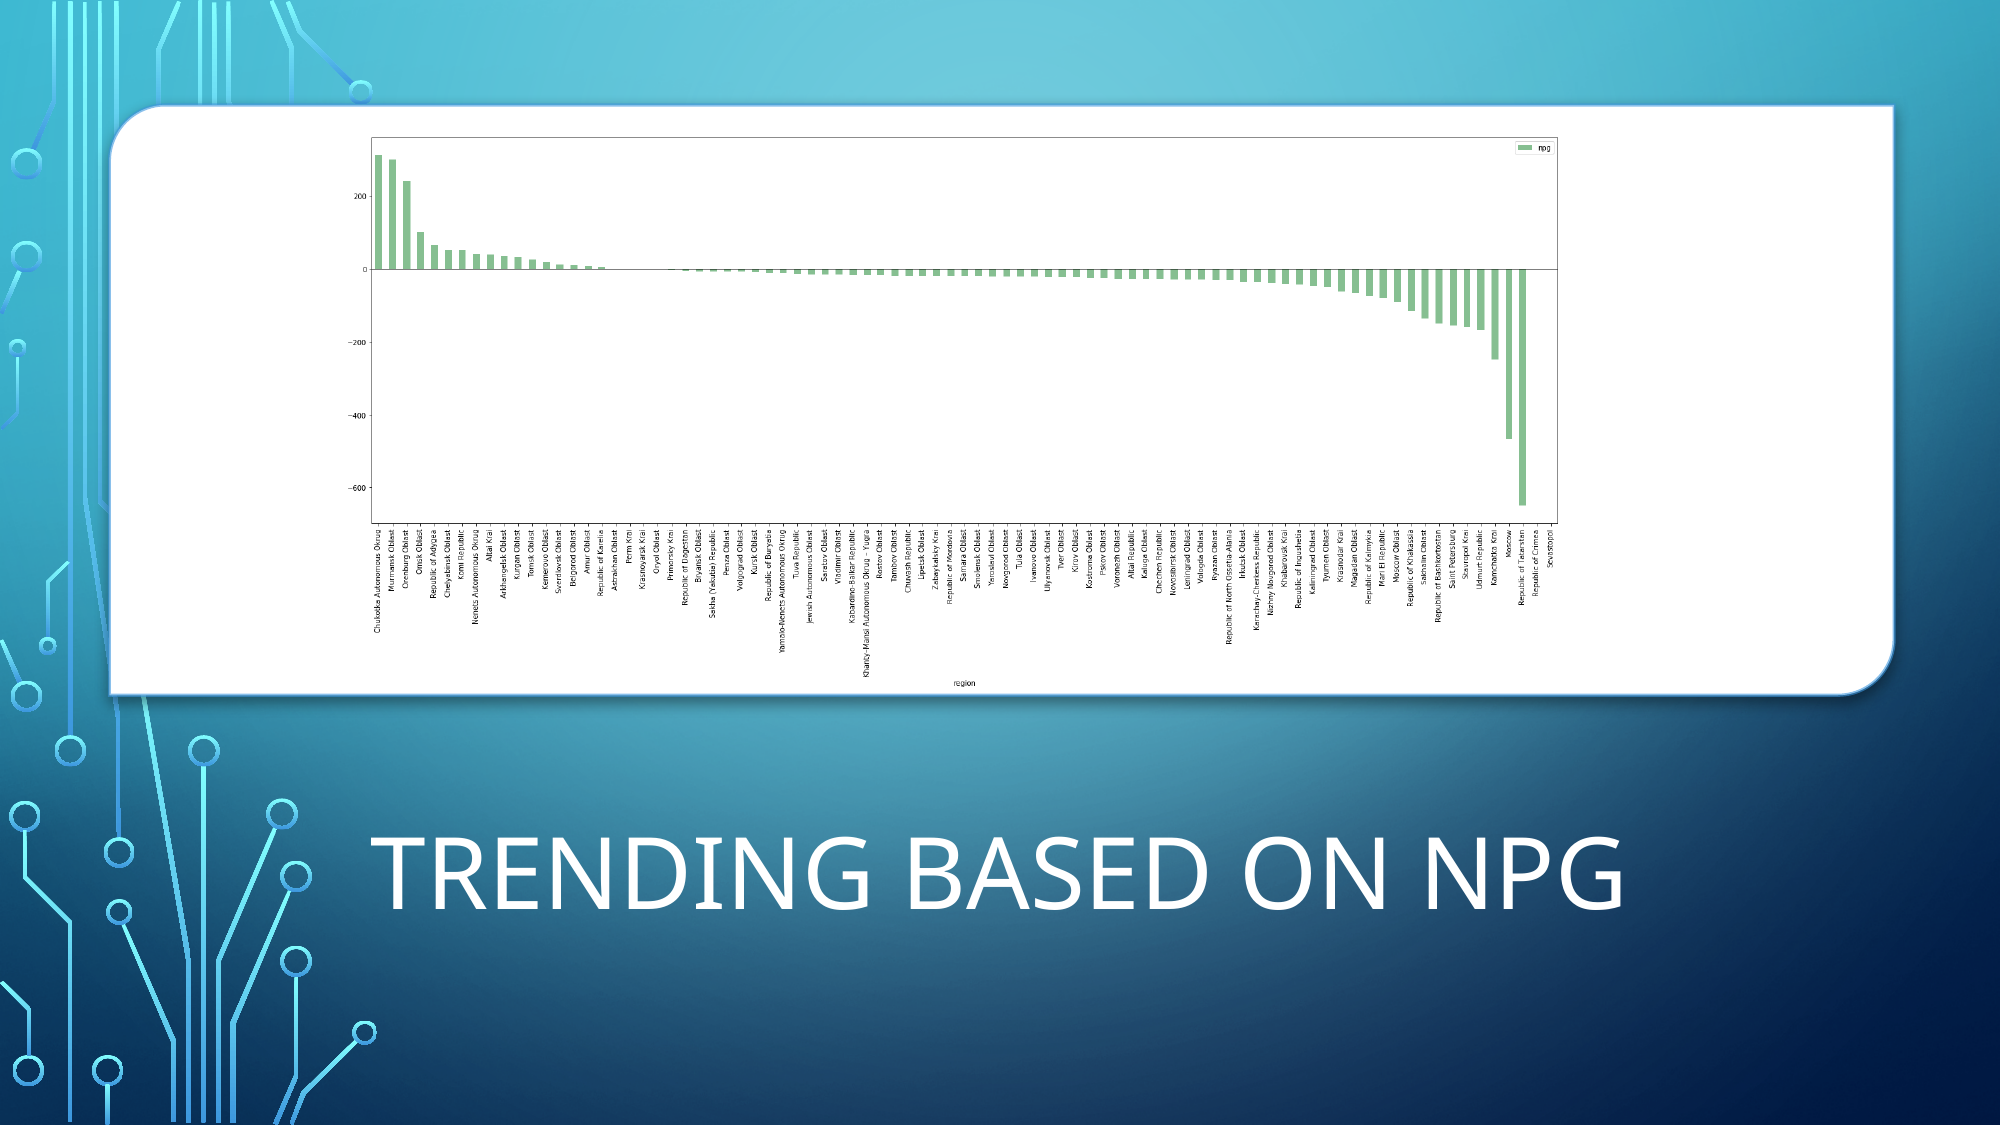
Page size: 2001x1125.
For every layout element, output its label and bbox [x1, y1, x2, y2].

picture [341, 0, 2000, 1125]
text_box [0, 0, 379, 1125]
